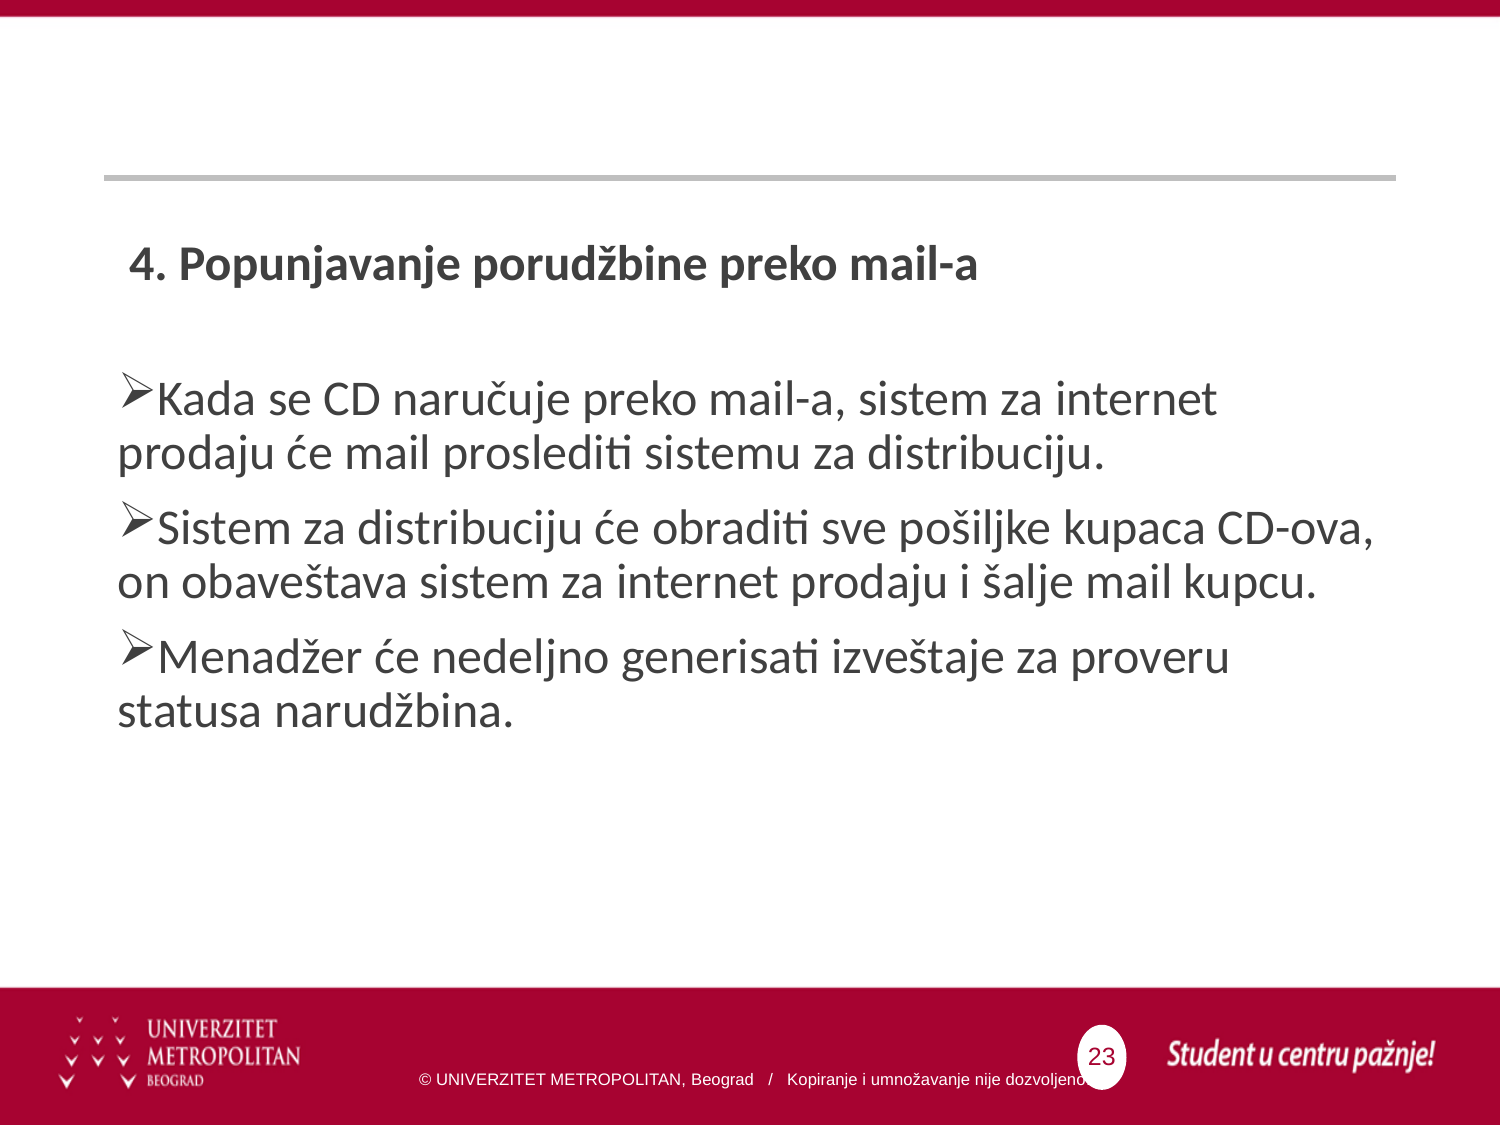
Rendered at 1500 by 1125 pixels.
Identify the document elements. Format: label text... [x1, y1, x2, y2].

picture [0, 0, 1500, 1125]
list 4. Popunjavanje porudžbine preko mail-a Kada se CD naručuje preko mail-a, sistem za internet prodaju će mail proslediti sistemu za distribuciju. Sistem za distribuciju će obraditi sve pošiljke kupaca CD-ova, on obaveštava sistem za internet prodaju i šalje mail kupcu. Menadžer će nedeljno generisati izveštaje za proveru statusa narudžbina. [103, 230, 1397, 944]
